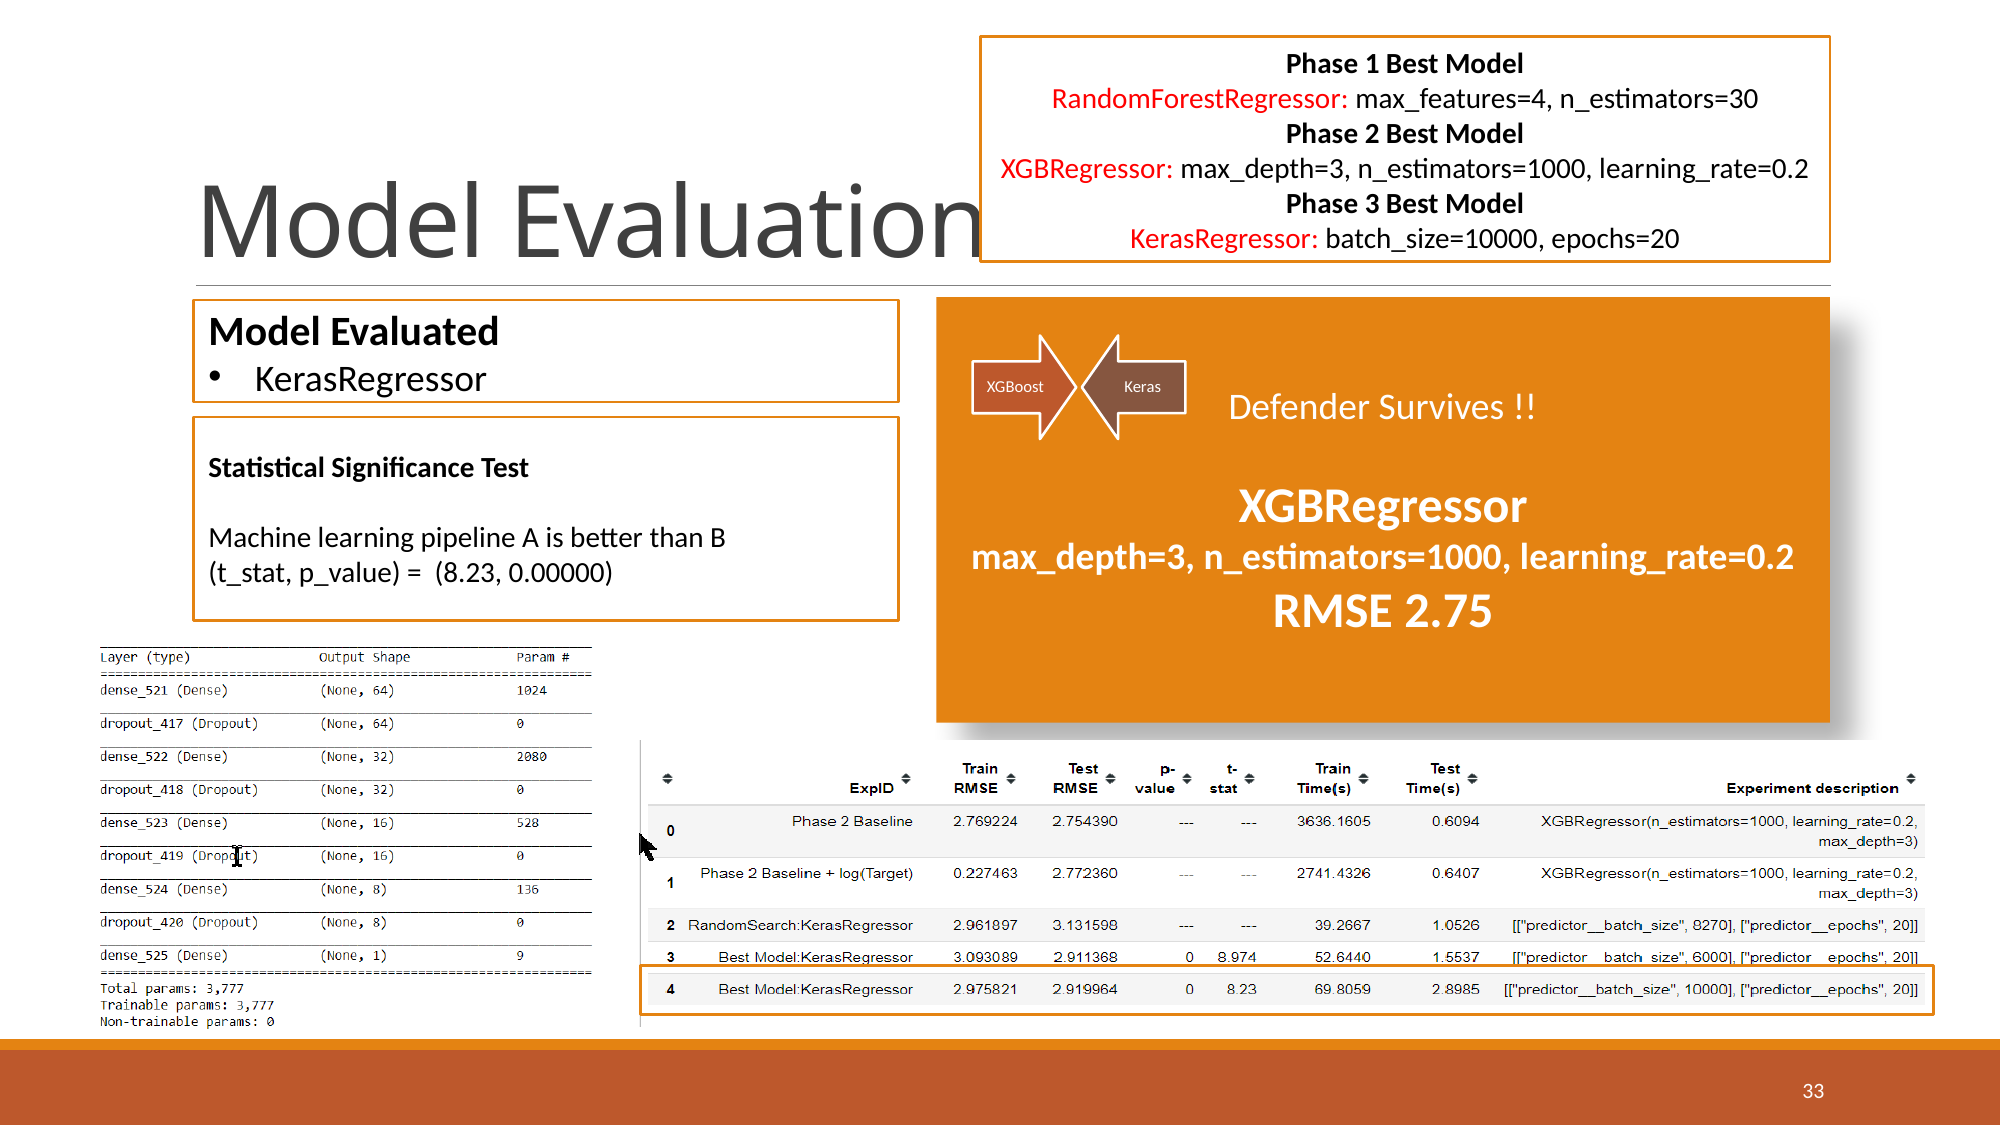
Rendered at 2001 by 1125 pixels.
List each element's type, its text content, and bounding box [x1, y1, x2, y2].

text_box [972, 331, 1186, 444]
text_box Defender Survives !! XGBRegressor max_depth=3, n_estimators=1000, learning_rate=0.2 RMSE 2.75 [934, 295, 1832, 725]
slide_number 33 [1624, 1059, 1840, 1120]
text_box Phase 1 Best Model RandomForestRegressor: max_features=4, n_estimators=30 Phase 2 Best Model XGBRegressor: max_depth=3, n_estimators=1000, learning_rate=0.2 Phase 3 Best Model KerasRegressor: batch_size=10000, epochs=20 [979, 35, 1831, 263]
text_box Model Evaluated KerasRegressor [192, 299, 900, 403]
text_box Statistical Significance Test Machine learning pipeline A is better than B (t_stat, p_value) = (8.23, 0.00000) [192, 416, 900, 622]
title Model Evaluation [180, 47, 1830, 285]
picture [638, 739, 1948, 1028]
picture [89, 635, 604, 1039]
